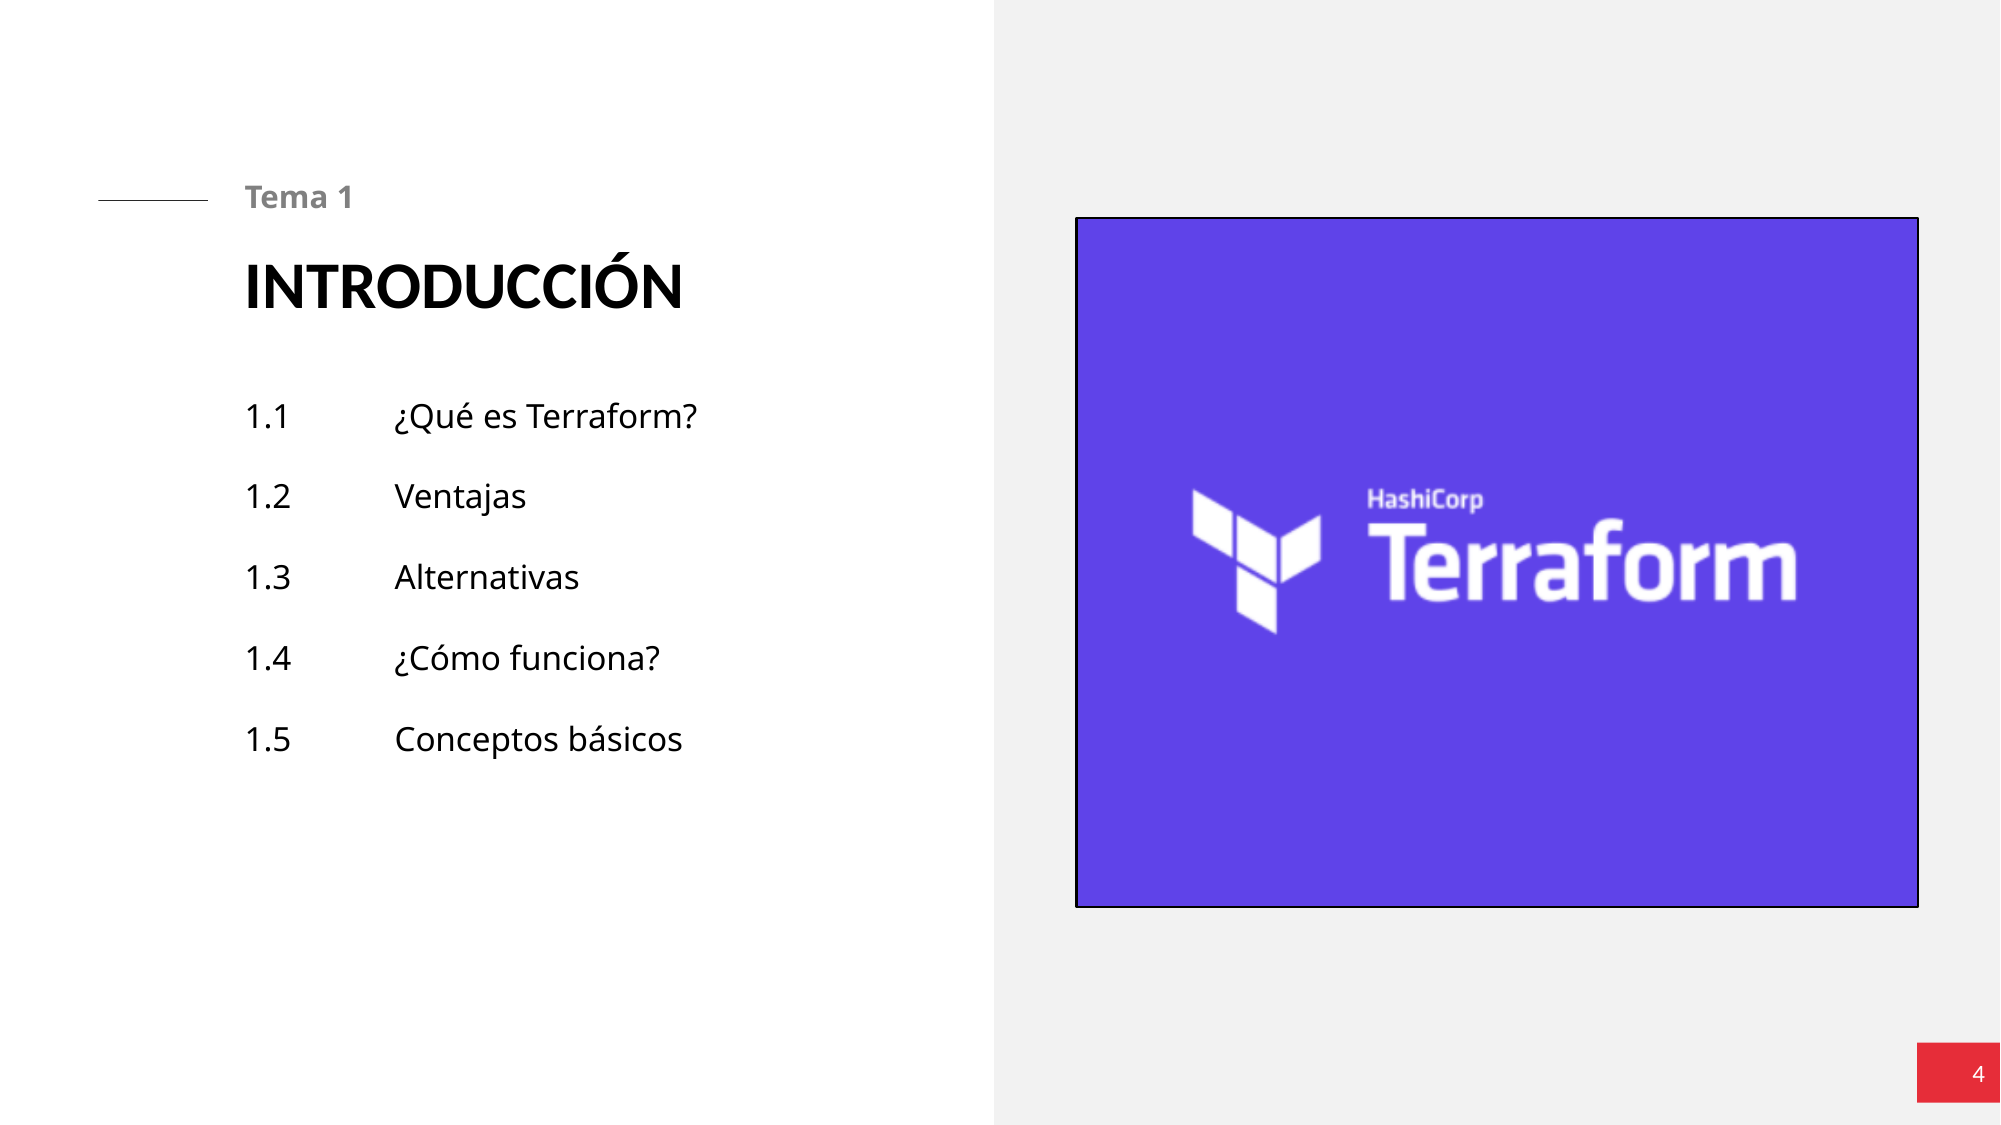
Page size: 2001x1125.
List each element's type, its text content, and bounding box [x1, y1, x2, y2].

title INTRODUCCIÓN [229, 241, 941, 332]
picture [1077, 218, 1918, 906]
slide_number 4 [1917, 1042, 2000, 1103]
list 1.1 ¿Qué es Terraform? 1.2 Ventajas 1.3 Alternativas 1.4 ¿Cómo funciona? 1.5 Conceptos básicos [229, 367, 941, 964]
list Tema 1 [229, 174, 607, 224]
